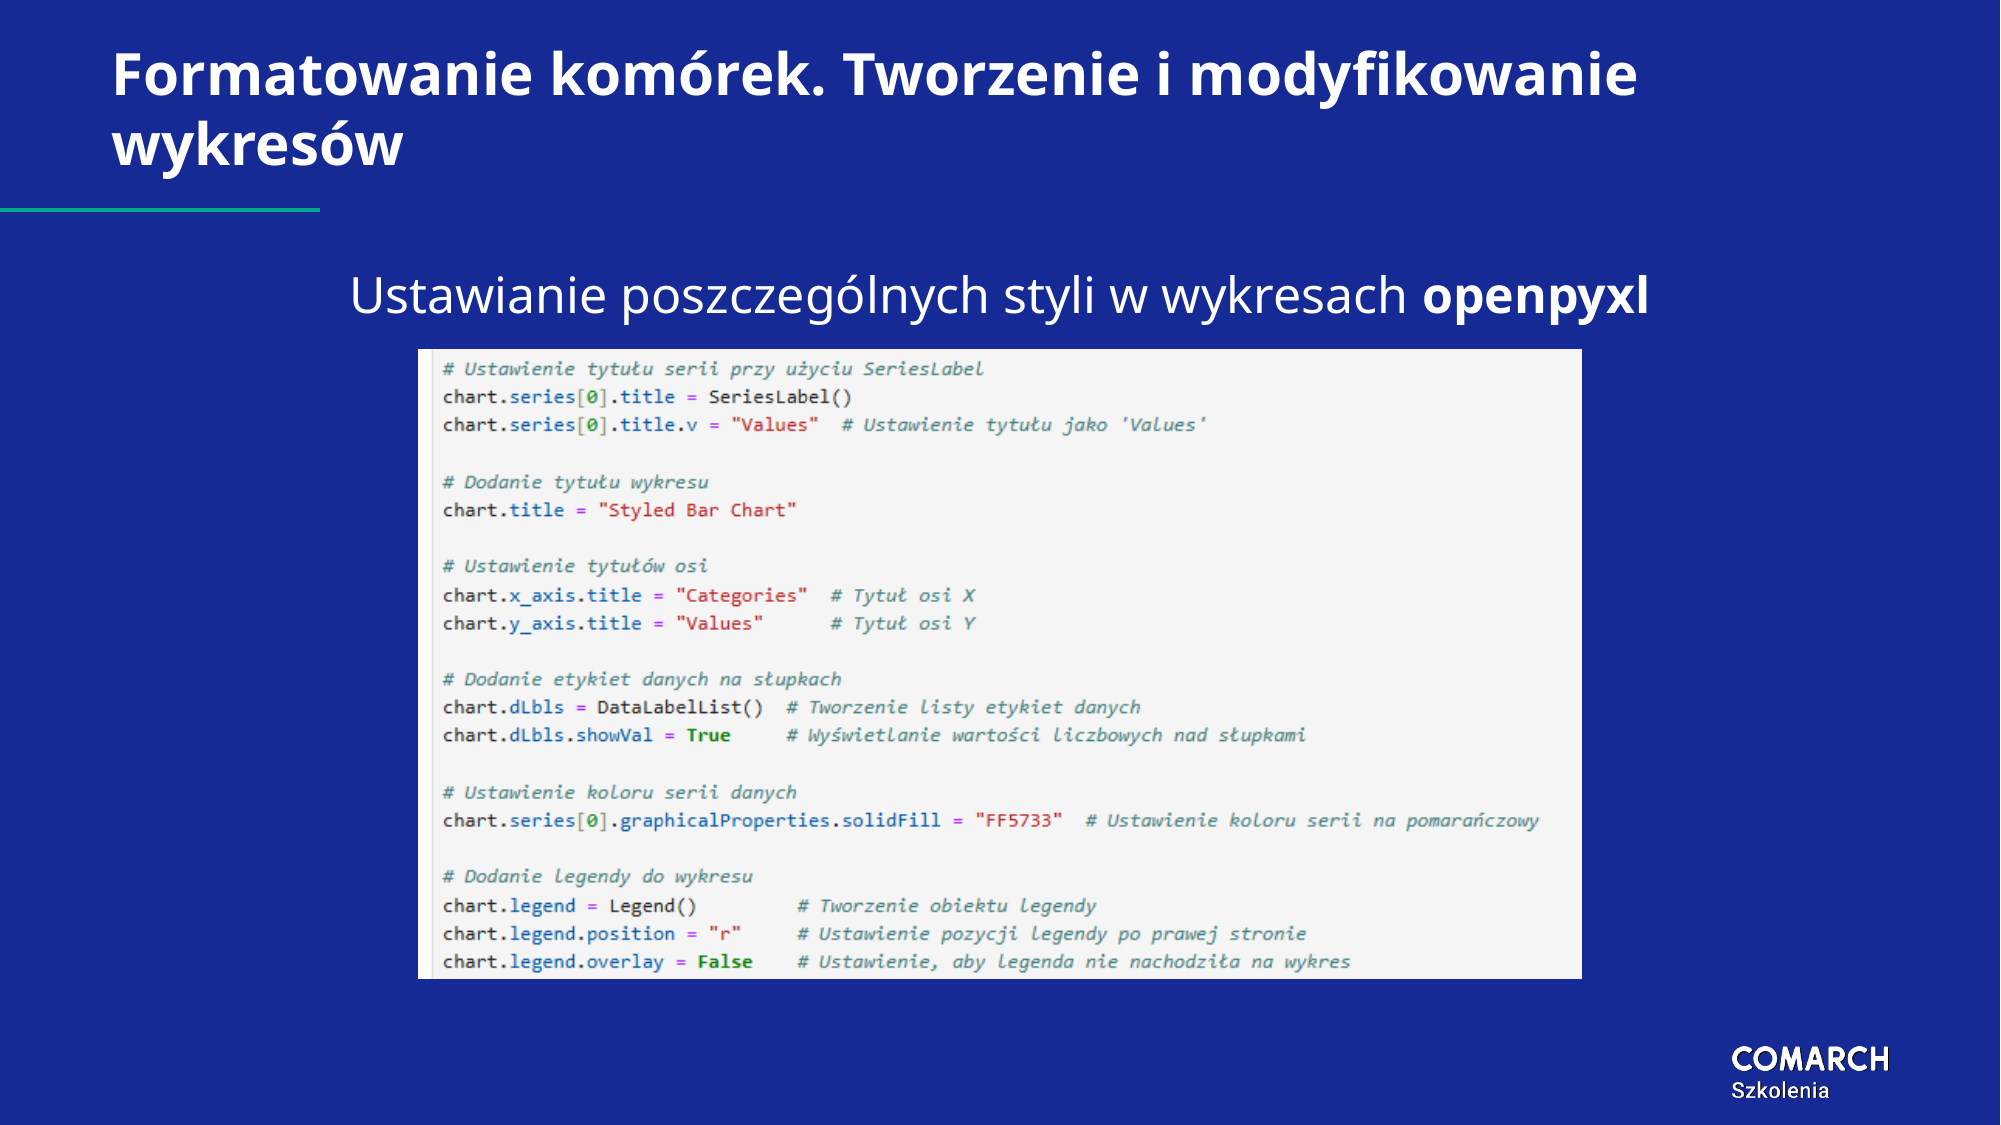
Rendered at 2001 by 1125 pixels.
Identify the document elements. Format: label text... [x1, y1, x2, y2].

picture [418, 349, 1582, 979]
list Ustawianie poszczególnych styli w wykresach openpyxl [111, 243, 1889, 1000]
picture [1732, 1046, 1889, 1098]
title Formatowanie komórek. Tworzenie i modyfikowanie wykresów [111, 0, 1889, 185]
